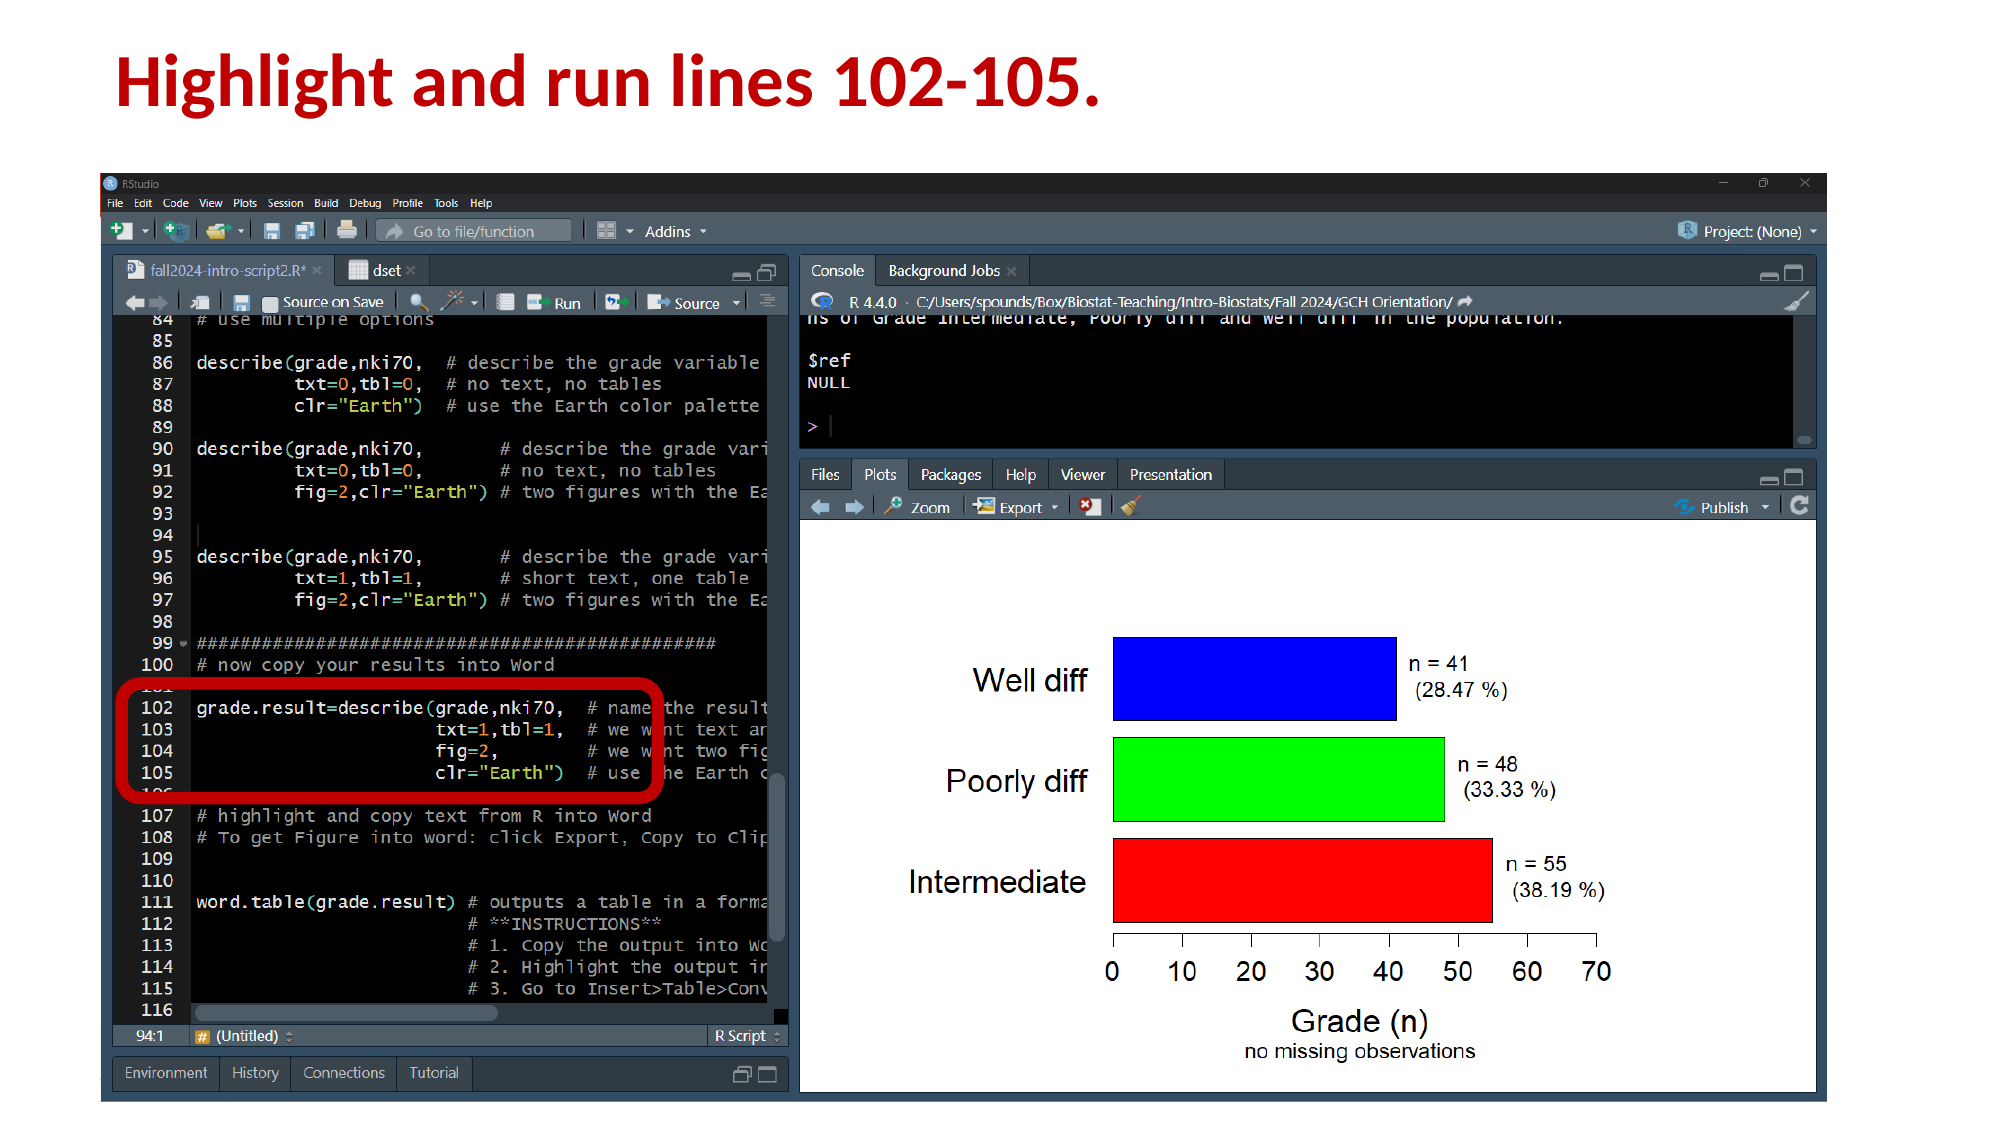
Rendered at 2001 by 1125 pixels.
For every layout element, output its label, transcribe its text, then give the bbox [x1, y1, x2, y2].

picture [100, 173, 1827, 1102]
text_box Highlight and run lines 102-105. [100, 23, 1816, 129]
